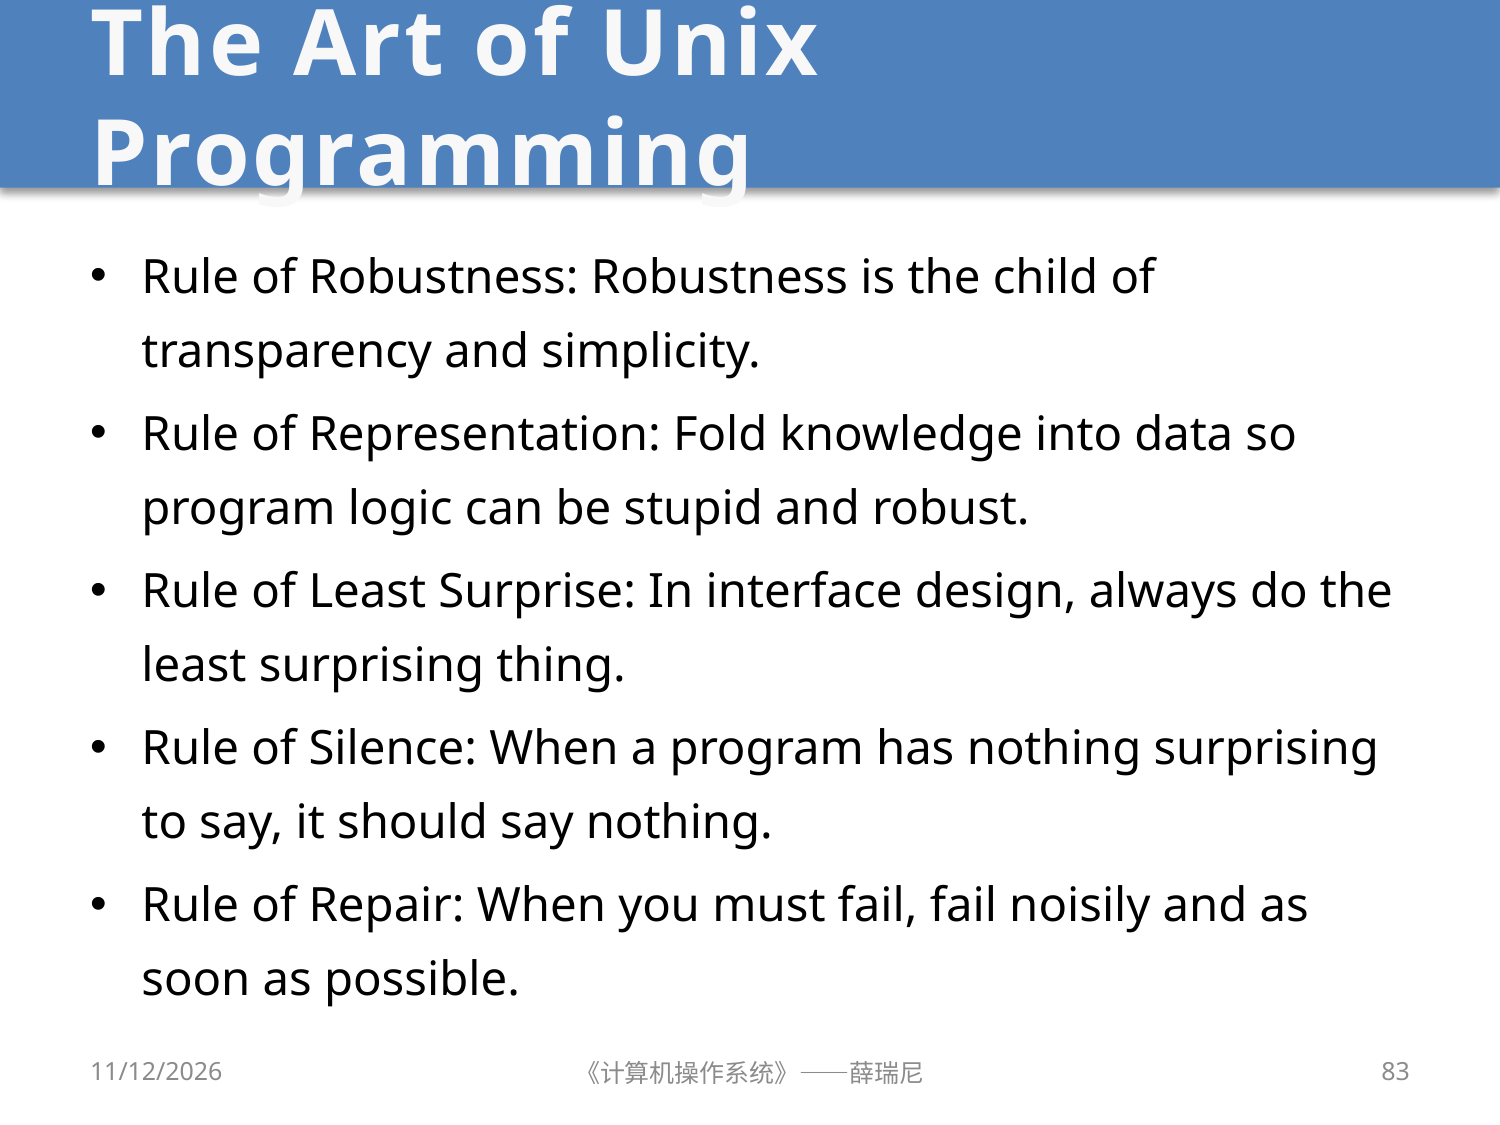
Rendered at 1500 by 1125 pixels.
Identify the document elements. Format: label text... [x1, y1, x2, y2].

title The Art of Unix Programming [75, 0, 1425, 188]
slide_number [75, 1042, 425, 1103]
slide_number 83 [1074, 1042, 1425, 1103]
footer 《计算机操作系统》——薛瑞尼 [512, 1042, 988, 1103]
list Rule of Robustness: Robustness is the child of transparency and simplicity. Rule of Representation: Fold knowledge into data so program logic can be stupid and robust. Rule of Least Surprise: In interface design, always do the least surprising thing. Rule of Silence: When a program has nothing surprising to say, it should say nothing. Rule of Repair: When you must fail, fail noisily and as soon as possible. [75, 221, 1425, 1021]
